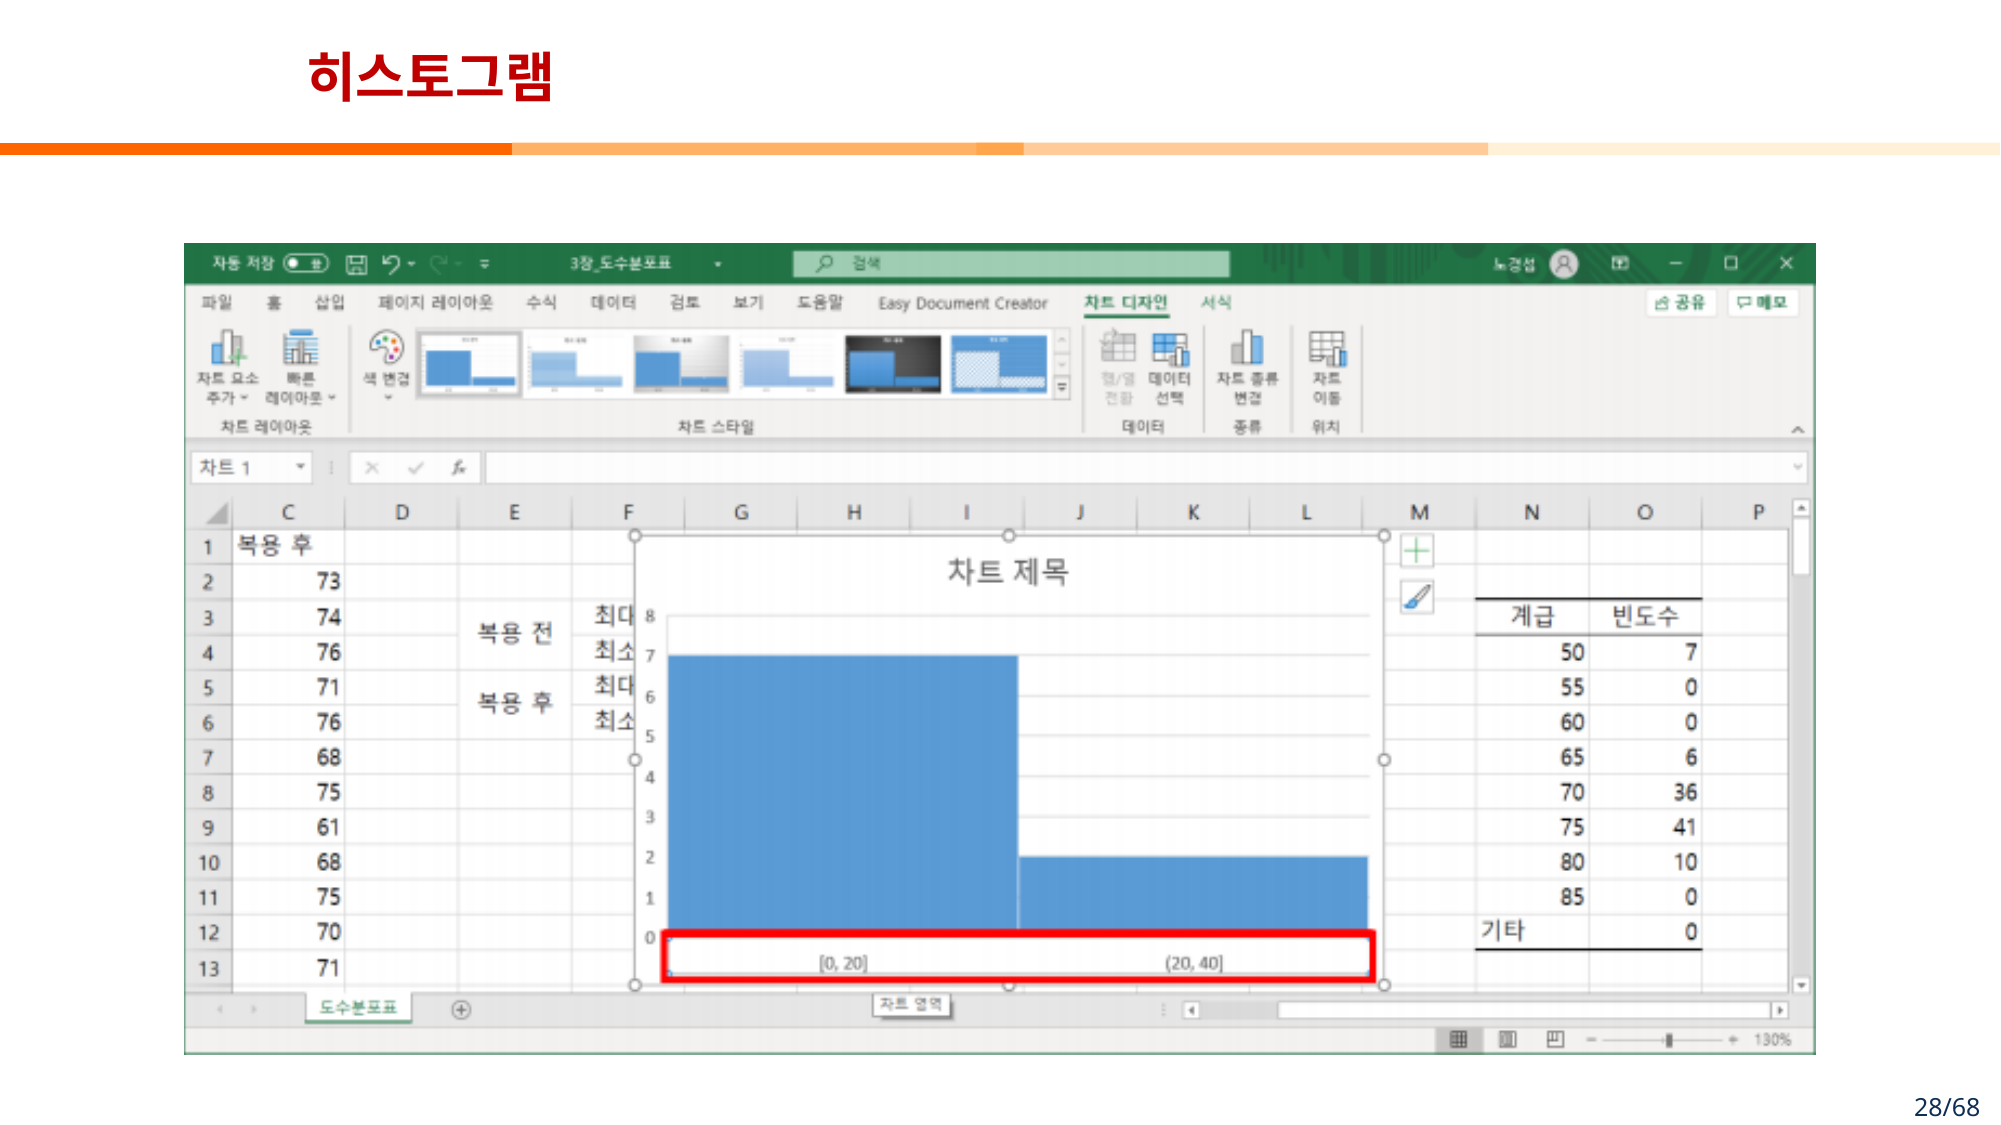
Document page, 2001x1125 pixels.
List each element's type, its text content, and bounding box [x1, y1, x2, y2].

title 히스토그램 [291, 31, 1532, 122]
picture [184, 243, 1816, 1055]
